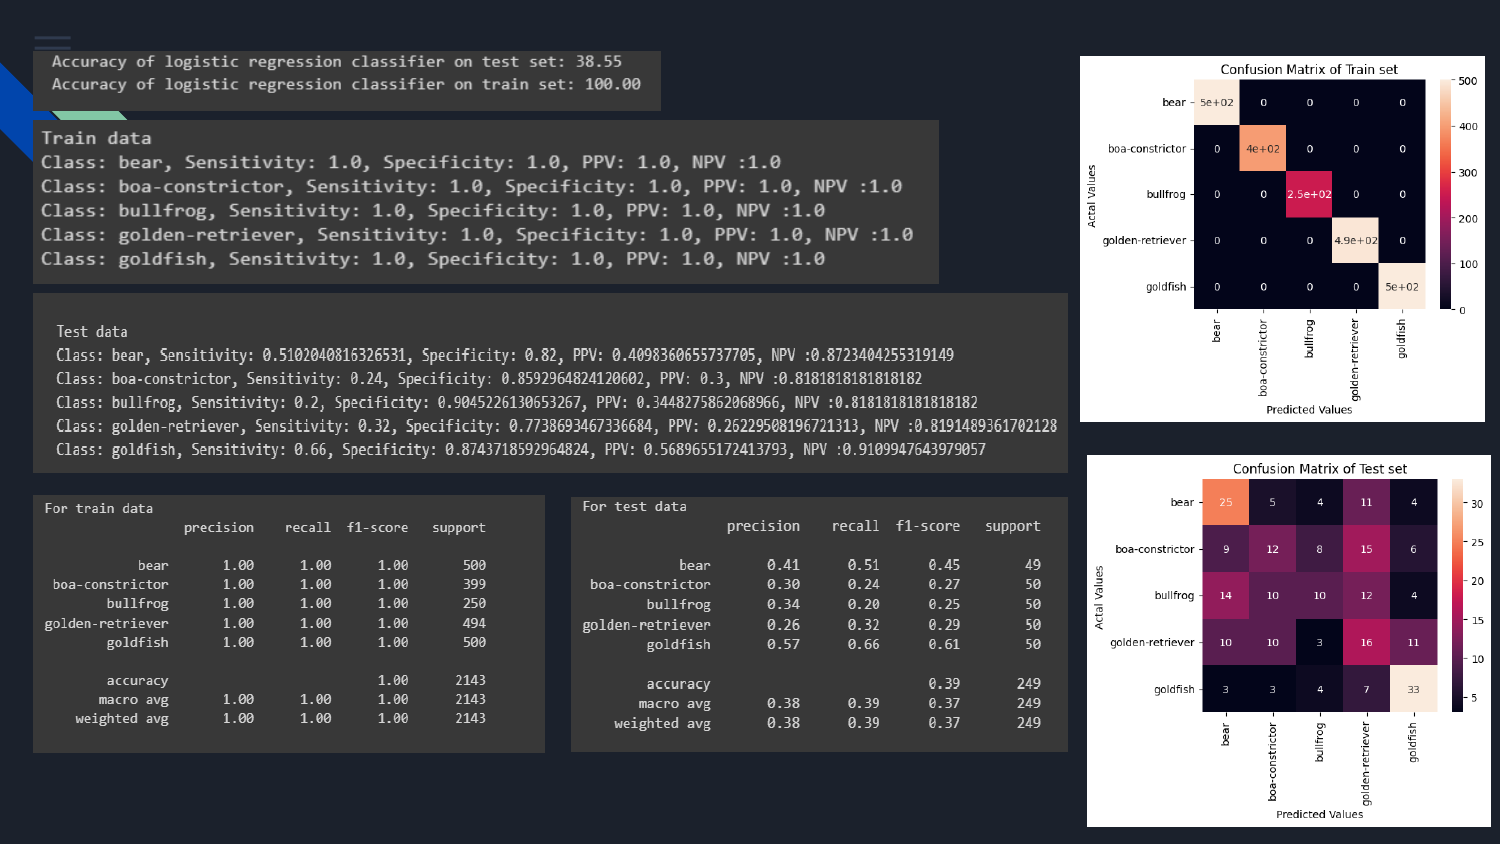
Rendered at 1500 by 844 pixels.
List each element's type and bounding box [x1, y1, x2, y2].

picture [33, 293, 1068, 473]
picture [33, 495, 545, 754]
picture [33, 120, 940, 284]
picture [571, 496, 1068, 752]
picture [33, 51, 661, 111]
picture [1080, 56, 1485, 422]
picture [1087, 455, 1491, 828]
